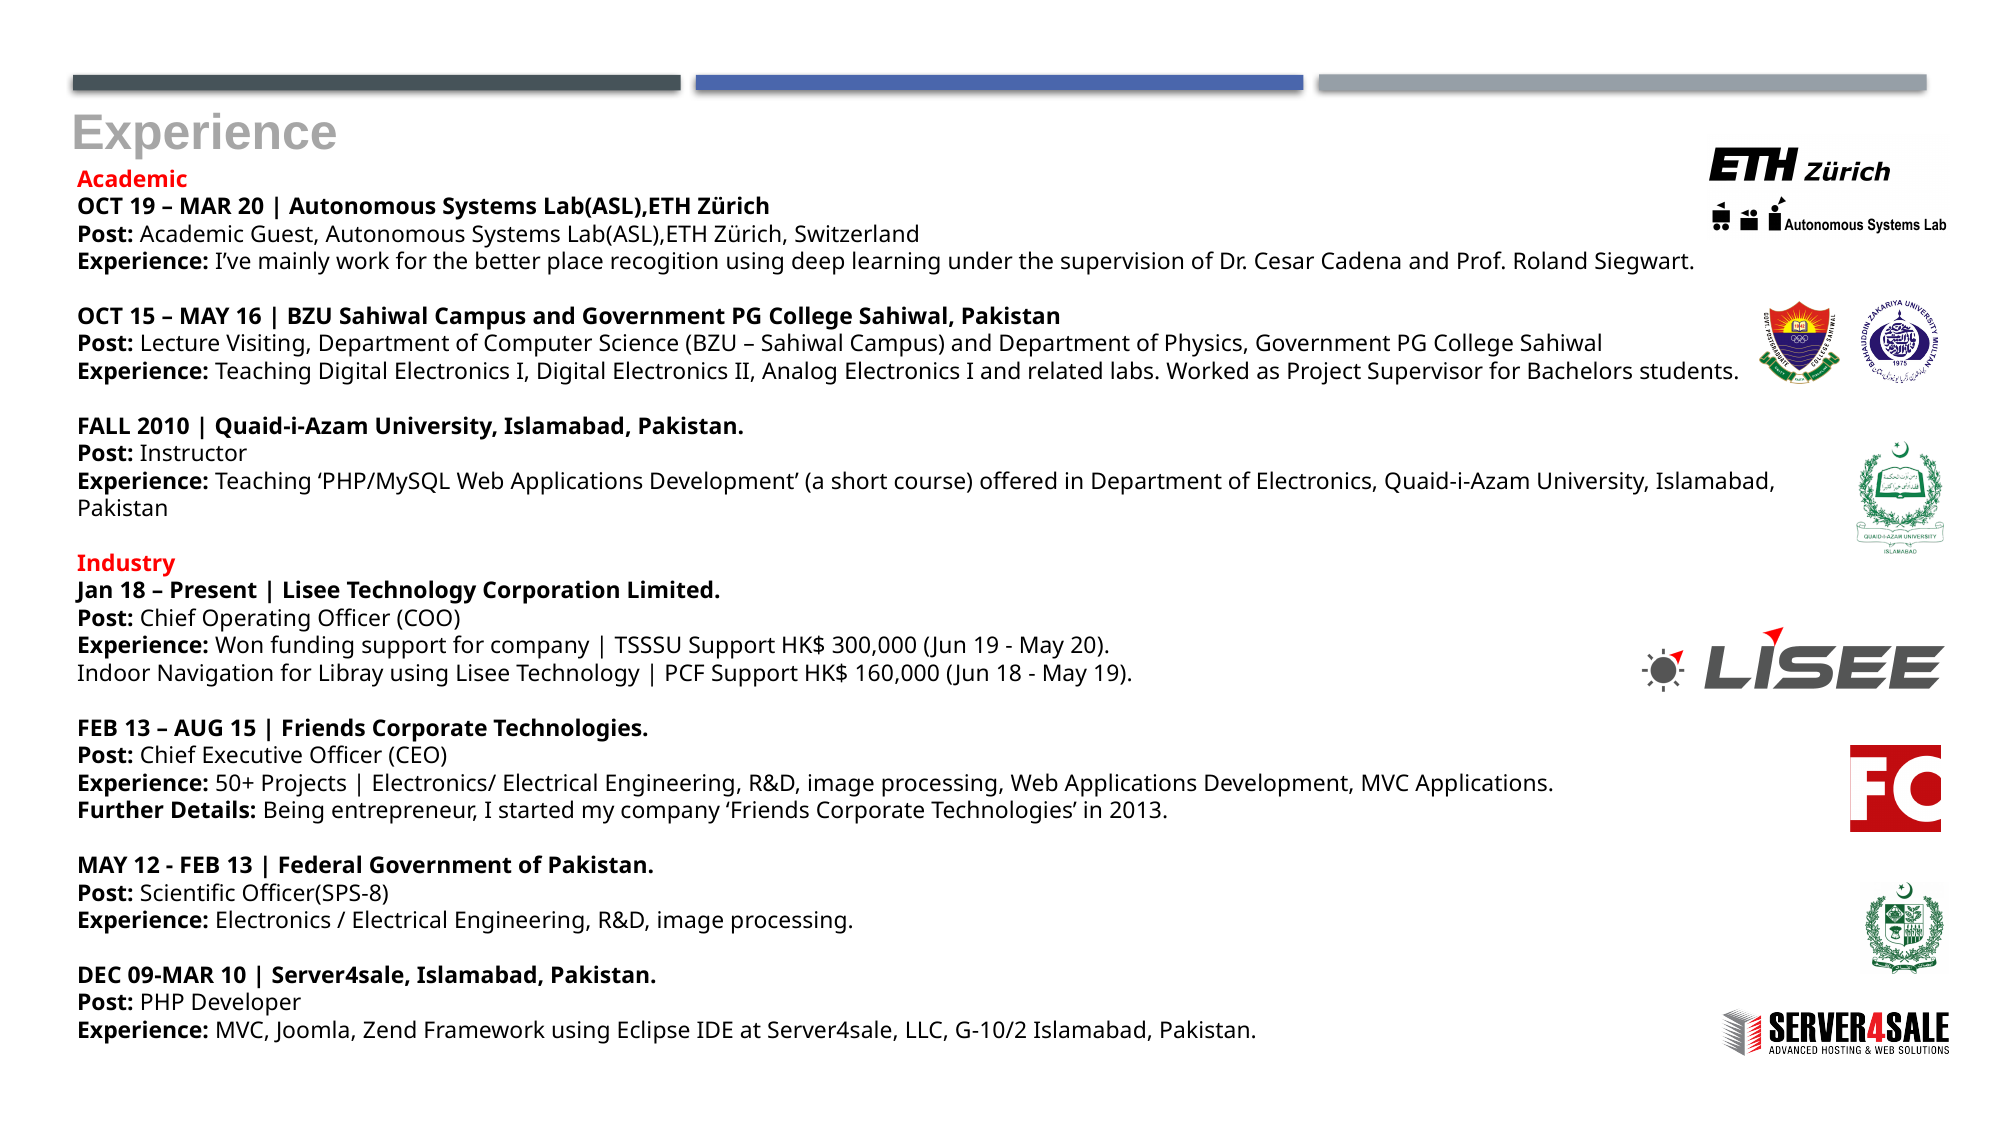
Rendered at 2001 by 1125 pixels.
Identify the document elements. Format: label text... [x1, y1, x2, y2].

text_box [56, 92, 1420, 232]
picture [1759, 301, 1841, 384]
text_box Academic OCT 19 – MAR 20 | Autonomous Systems Lab(ASL),ETH Zürich Post: Academic Guest, Autonomous Systems Lab(ASL),ETH Zürich, Switzerland Experience: I’ve mainly work for the better place recogition using deep learning under the supervision of Dr. Cesar Cadena and Prof. Roland Siegwart. OCT 15 – MAY 16 | BZU Sahiwal Campus and Government PG College Sahiwal, Pakistan Post: Lecture Visiting, Department of Computer Science (BZU – Sahiwal Campus) and Department of Physics, Government PG College Sahiwal Experience: Teaching Digital Electronics I, Digital Electronics II, Analog Electronics I and related labs. Worked as Project Supervisor for Bachelors students. FALL 2010 | Quaid-i-Azam University, Islamabad, Pakistan. Post: Instructor Experience: Teaching ‘PHP/MySQL Web Applications Development’ (a short course) offered in Department of Electronics, Quaid-i-Azam University, Islamabad, Pakistan Industry Jan 18 – Present | Lisee Technology Corporation Limited. Post: Chief Operating Officer (COO) Experience: Won funding support for company | TSSSU Support HK$ 300,000 (Jun 19 - May 20). Indoor Navigation for Libray using Lisee Technology | PCF Support HK$ 160,000 (Jun 18 - May 19). FEB 13 – AUG 15 | Friends Corporate Technologies. Post: Chief Executive Officer (CEO) Experience: 50+ Projects | Electronics/ Electrical Engineering, R&D, image processing, Web Applications Development, MVC Applications. Further Details: Being entrepreneur, I started my company ‘Friends Corporate Technologies’ in 2013. MAY 12 - FEB 13 | Federal Government of Pakistan. Post: Scientific Officer(SPS-8) Experience: Electronics / Electrical Engineering, R&D, image processing. DEC 09-MAR 10 | Server4sale, Islamabad, Pakistan. Post: PHP Developer Experience: MVC, Joomla, Zend Framework using Eclipse IDE at Server4sale, LLC, G-10/2 Islamabad, Pakistan. [62, 156, 1874, 1051]
text_box Experience [56, 92, 574, 170]
picture [1859, 299, 1940, 385]
picture [1855, 440, 1944, 554]
picture [1641, 626, 1946, 693]
picture [1859, 881, 1950, 975]
picture [1720, 1008, 1949, 1057]
picture [1706, 134, 1951, 241]
picture [1850, 744, 1941, 832]
